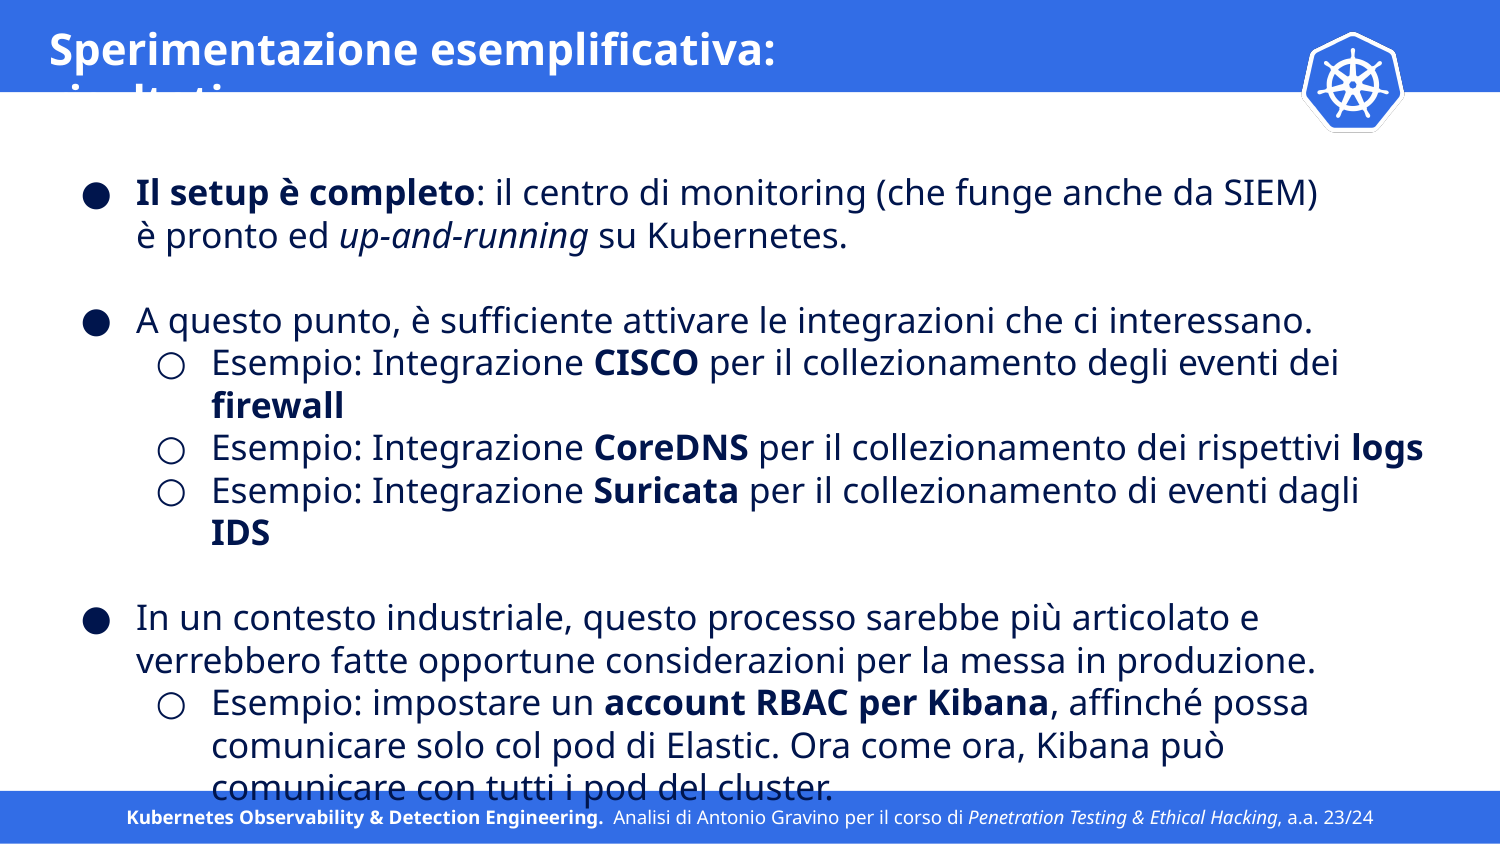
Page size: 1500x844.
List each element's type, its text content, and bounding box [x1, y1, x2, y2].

text_box Sperimentazione esemplificativa: risultati [34, 6, 944, 142]
text_box Il setup è completo: il centro di monitoring (che funge anche da SIEM) è pronto ed up-and-running su Kubernetes. A questo punto, è sufficiente attivare le integrazioni che ci interessano. Esempio: Integrazione CISCO per il collezionamento degli eventi dei firewall Esempio: Integrazione CoreDNS per il collezionamento dei rispettivi logs Esempio: Integrazione Suricata per il collezionamento di eventi dagli IDS In un contesto industriale, questo processo sarebbe più articolato e verrebbero fatte opportune considerazioni per la messa in produzione. Esempio: impostare un account RBAC per Kibana, affinché possa comunicare solo col pod di Elastic. Ora come ora, Kibana può comunicare con tutti i pod del cluster. [46, 155, 1440, 823]
text_box Kubernetes Observability & Detection Engineering. Analisi di Antonio Gravino per il corso di Penetration Testing & Ethical Hacking, a.a. 23/24 [0, 790, 1500, 844]
text_box [0, 0, 1500, 93]
picture [1300, 29, 1405, 134]
